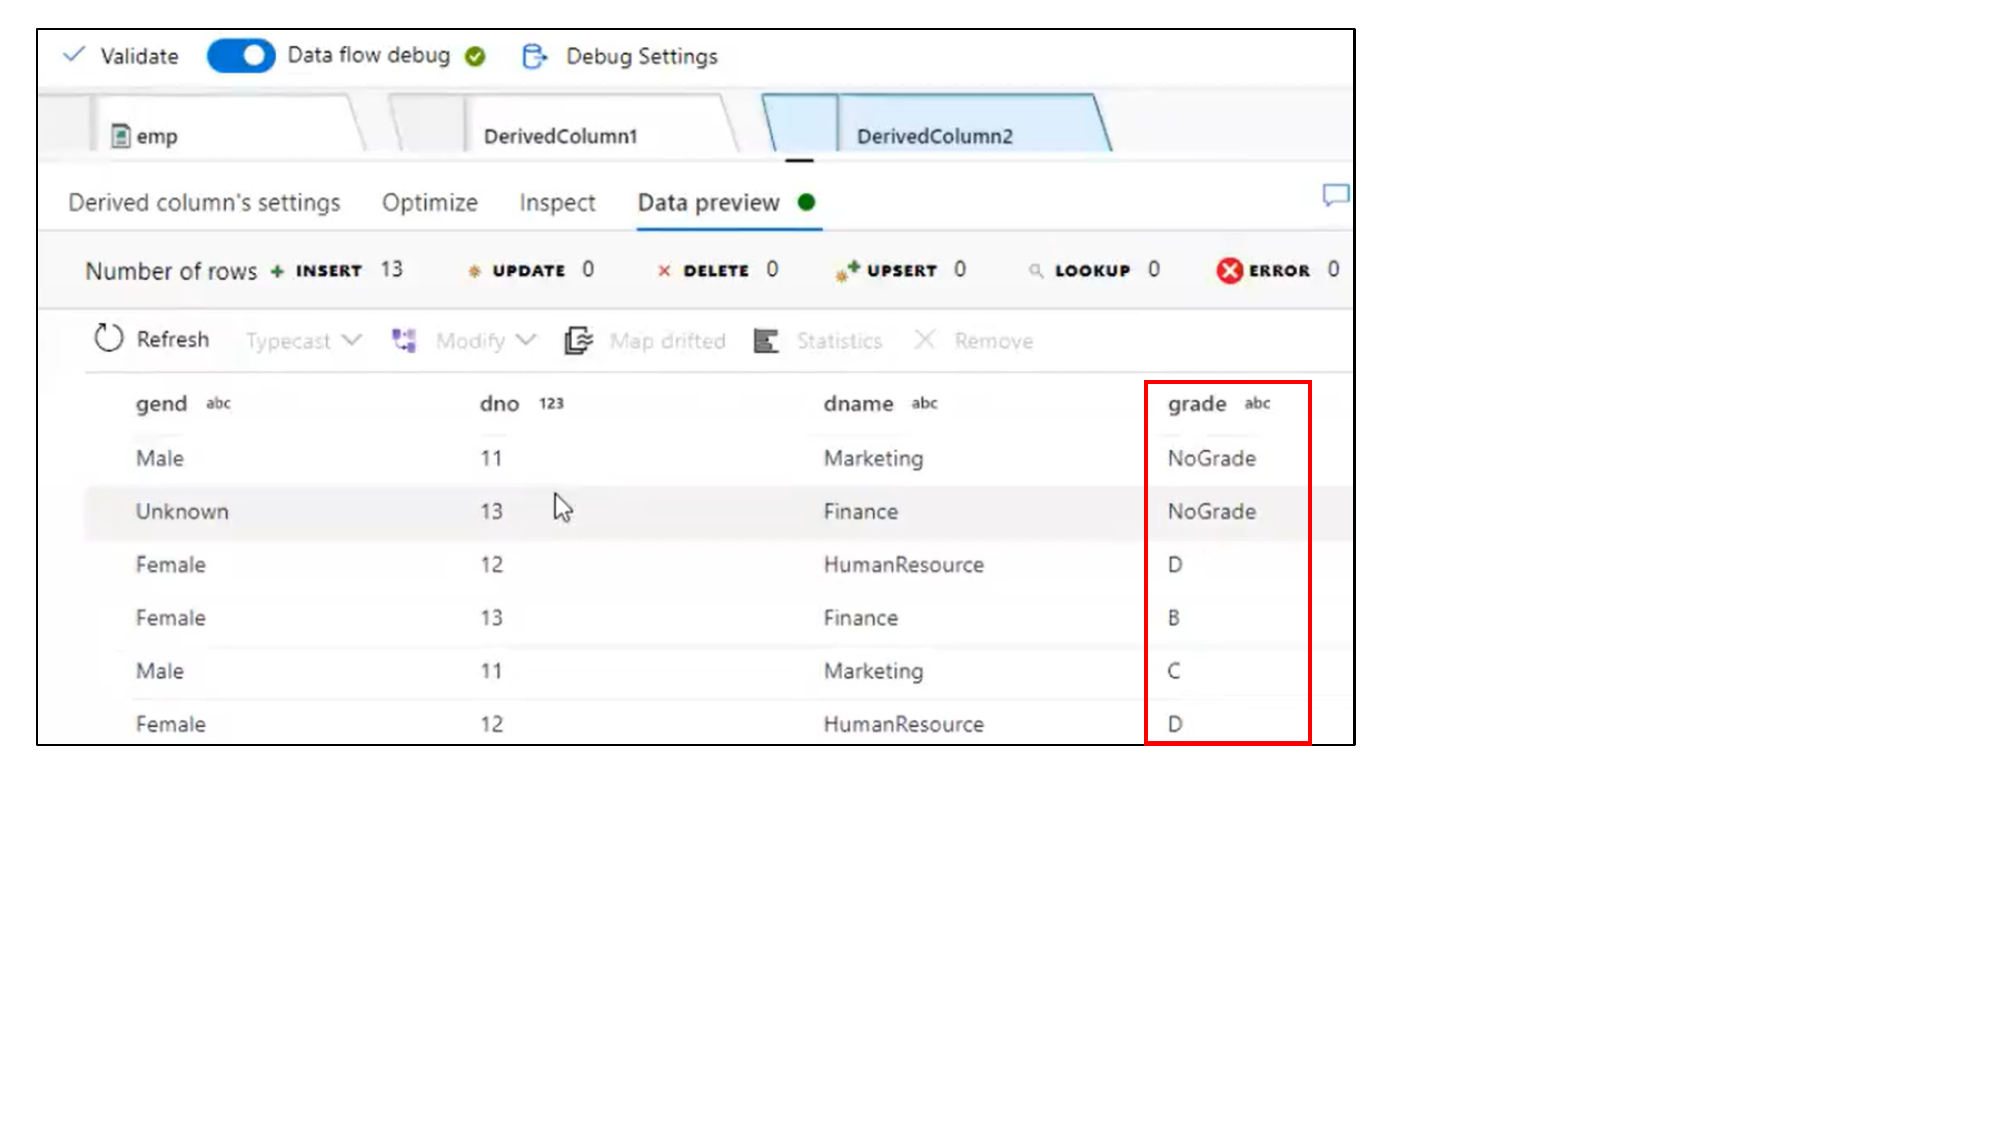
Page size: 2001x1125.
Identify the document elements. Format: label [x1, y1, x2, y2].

picture [38, 30, 1354, 744]
